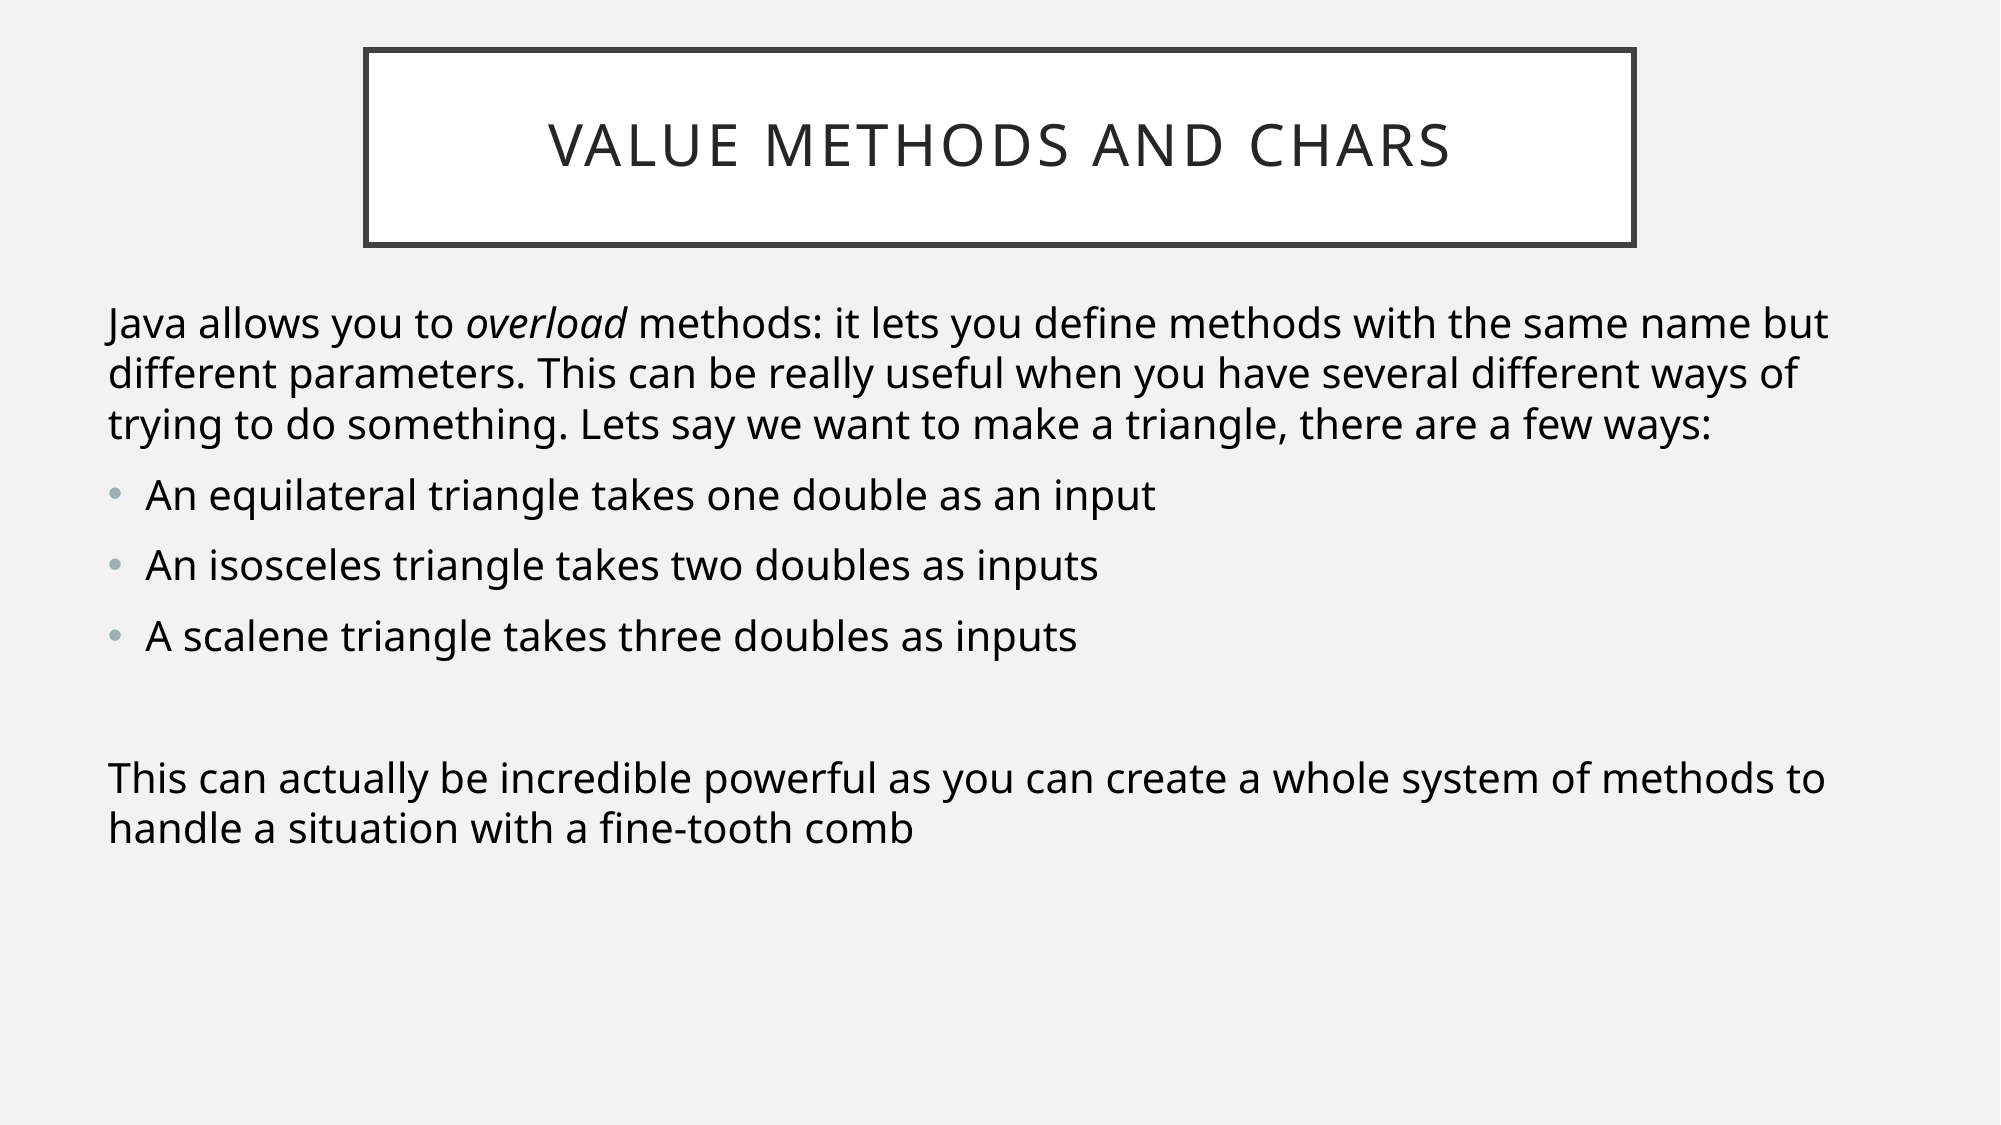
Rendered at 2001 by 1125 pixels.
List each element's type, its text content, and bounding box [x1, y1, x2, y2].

list Java allows you to overload methods: it lets you define methods with the same name but different parameters. This can be really useful when you have several different ways of trying to do something. Lets say we want to make a triangle, there are a few ways: An equilateral triangle takes one double as an input An isosceles triangle takes two doubles as inputs A scalene triangle takes three doubles as inputs This can actually be incredible powerful as you can create a whole system of methods to handle a situation with a fine-tooth comb [93, 289, 1907, 1075]
title Value methods and chars [363, 47, 1637, 248]
